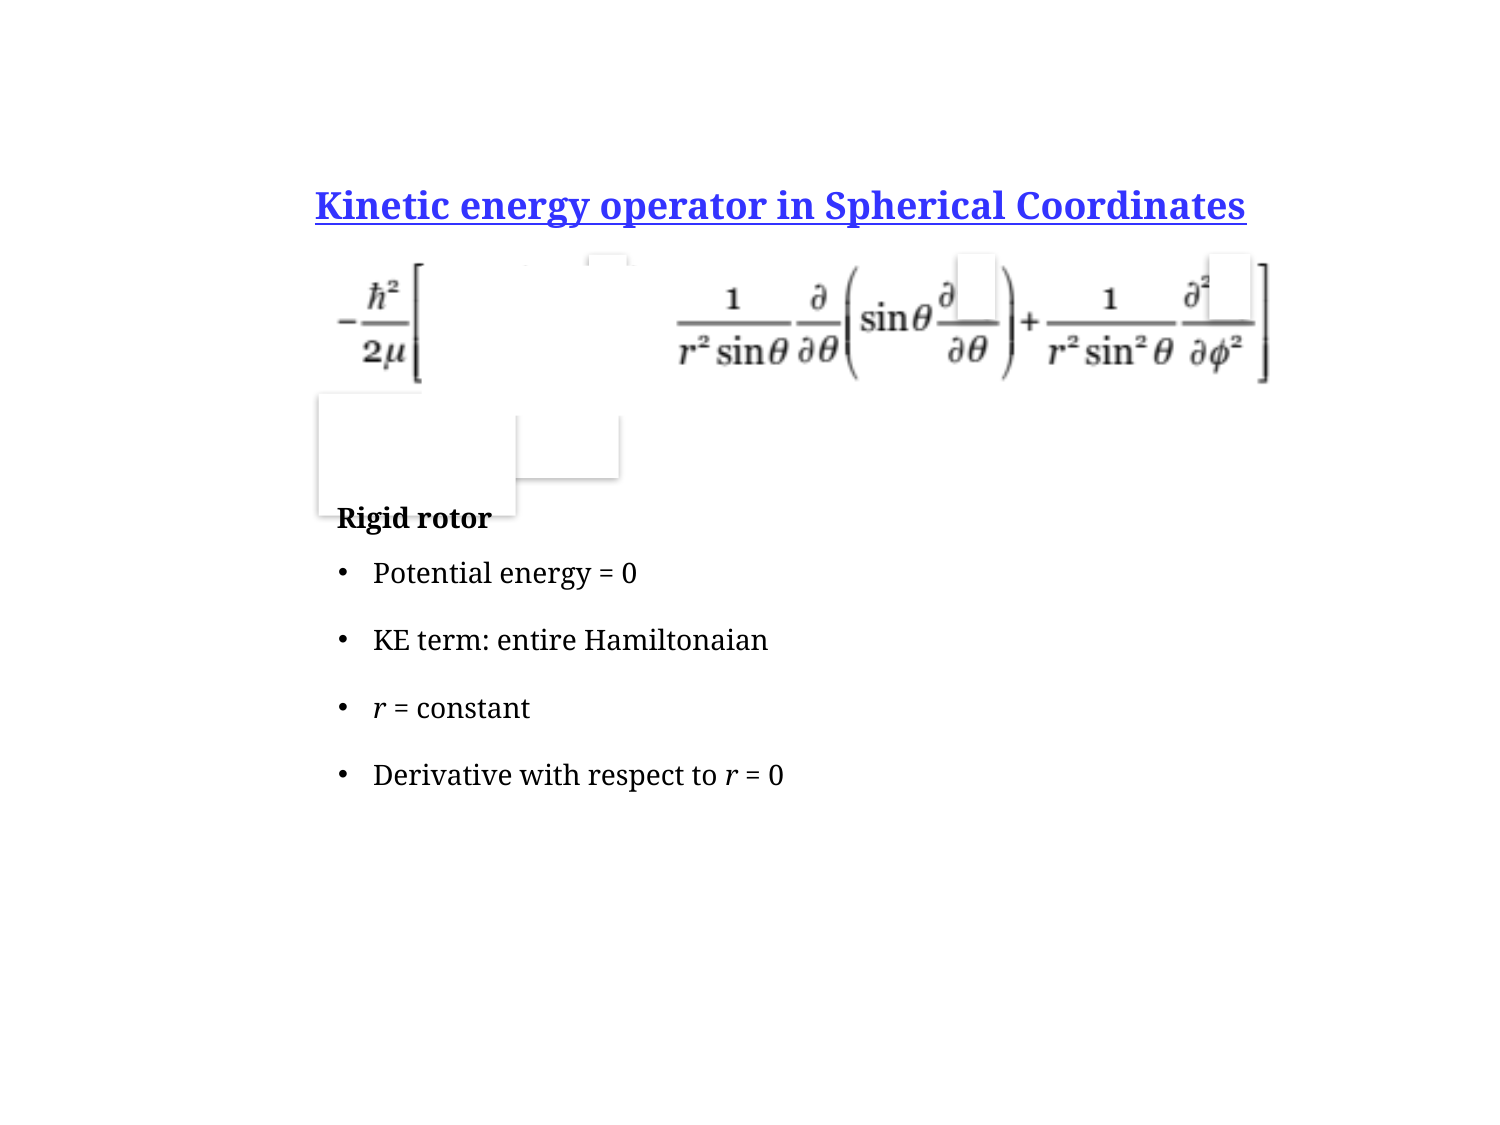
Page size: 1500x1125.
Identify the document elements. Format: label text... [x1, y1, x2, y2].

text_box Rigid rotor [322, 492, 508, 542]
text_box [318, 393, 327, 516]
text_box [508, 502, 516, 516]
text_box Potential energy = 0 KE term: entire Hamiltonaian r = constant Derivative with respect to r = 0 [323, 547, 799, 799]
text_box Kinetic energy operator in Spherical Coordinates [299, 174, 1275, 235]
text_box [332, 257, 1273, 493]
